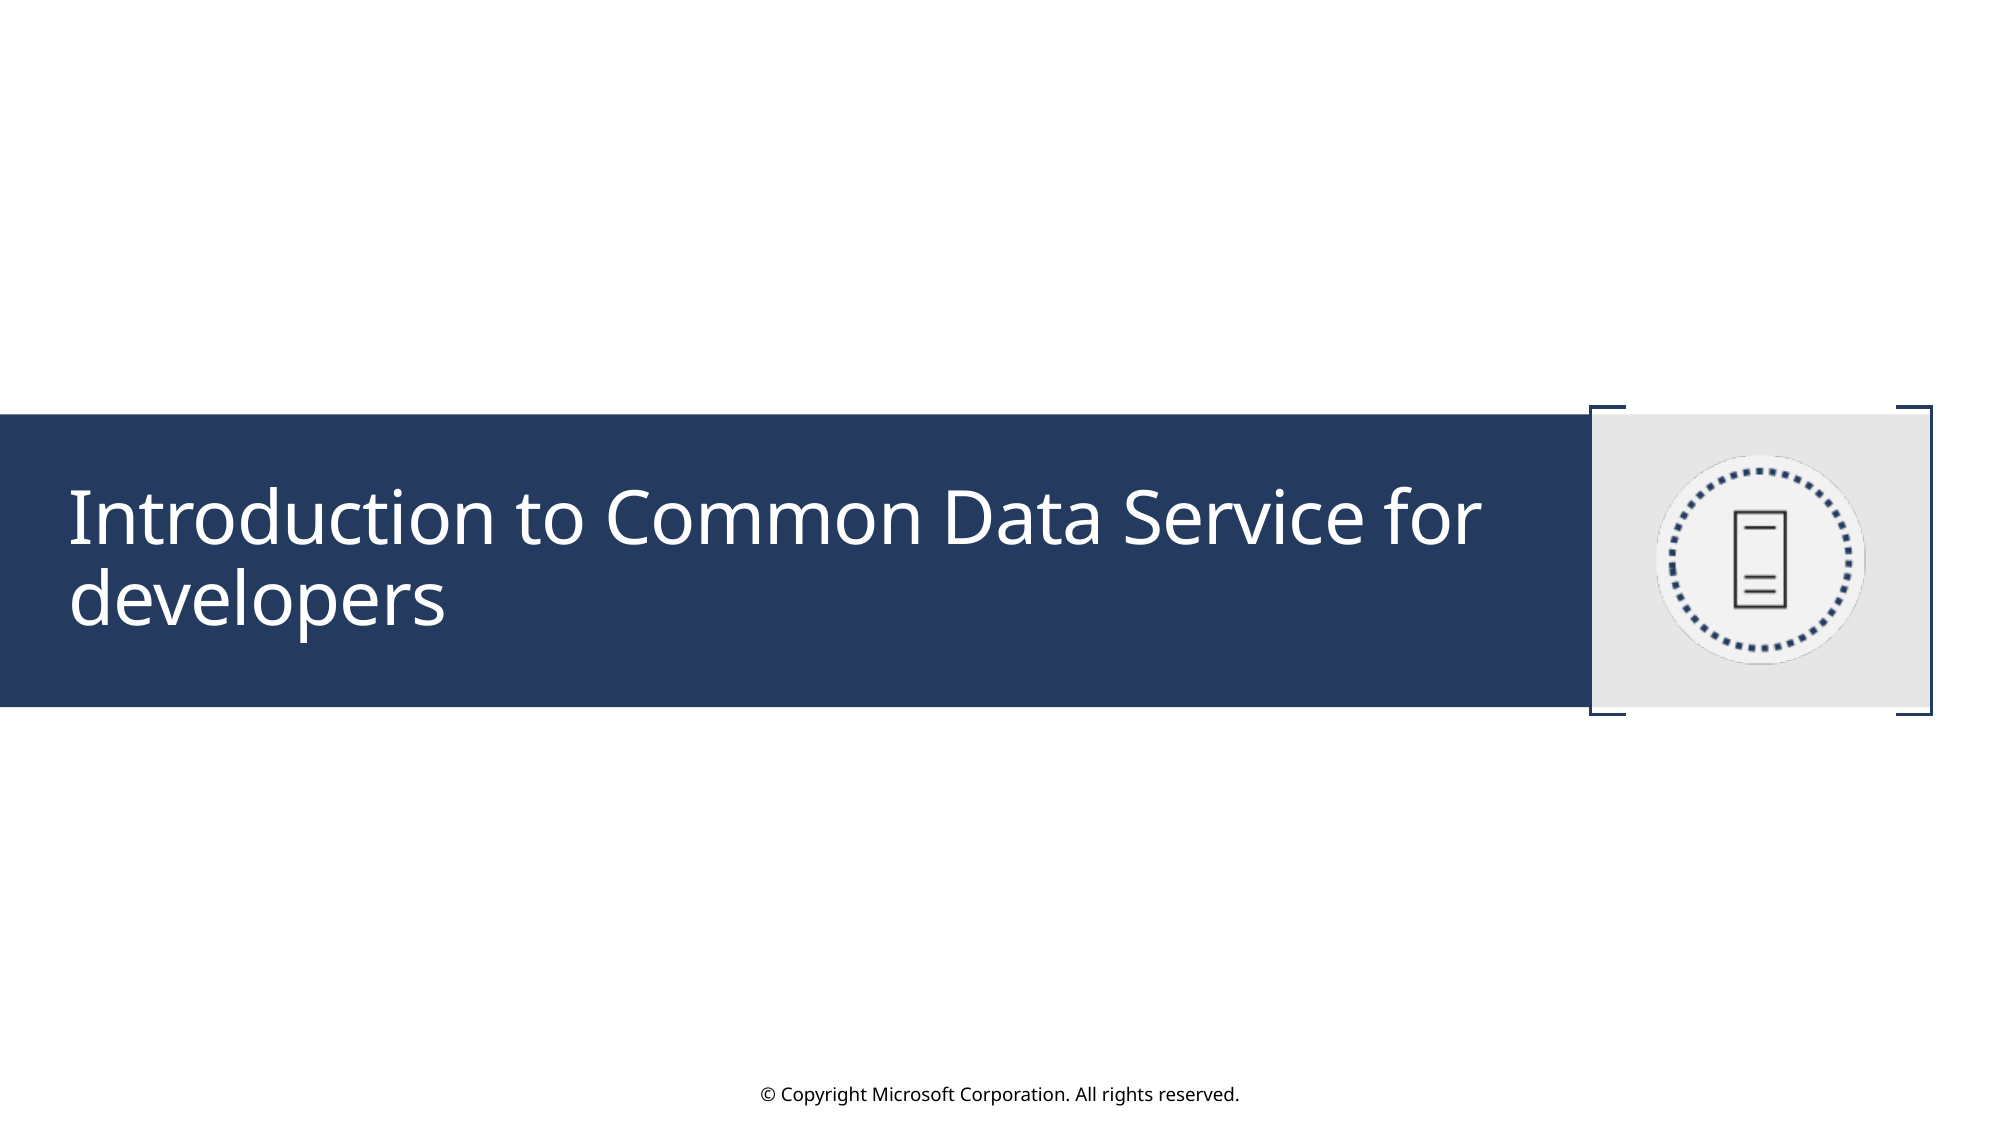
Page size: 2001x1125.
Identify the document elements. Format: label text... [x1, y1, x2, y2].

title Introduction to Common Data Service for developers [68, 414, 1577, 708]
picture [1656, 455, 1867, 667]
